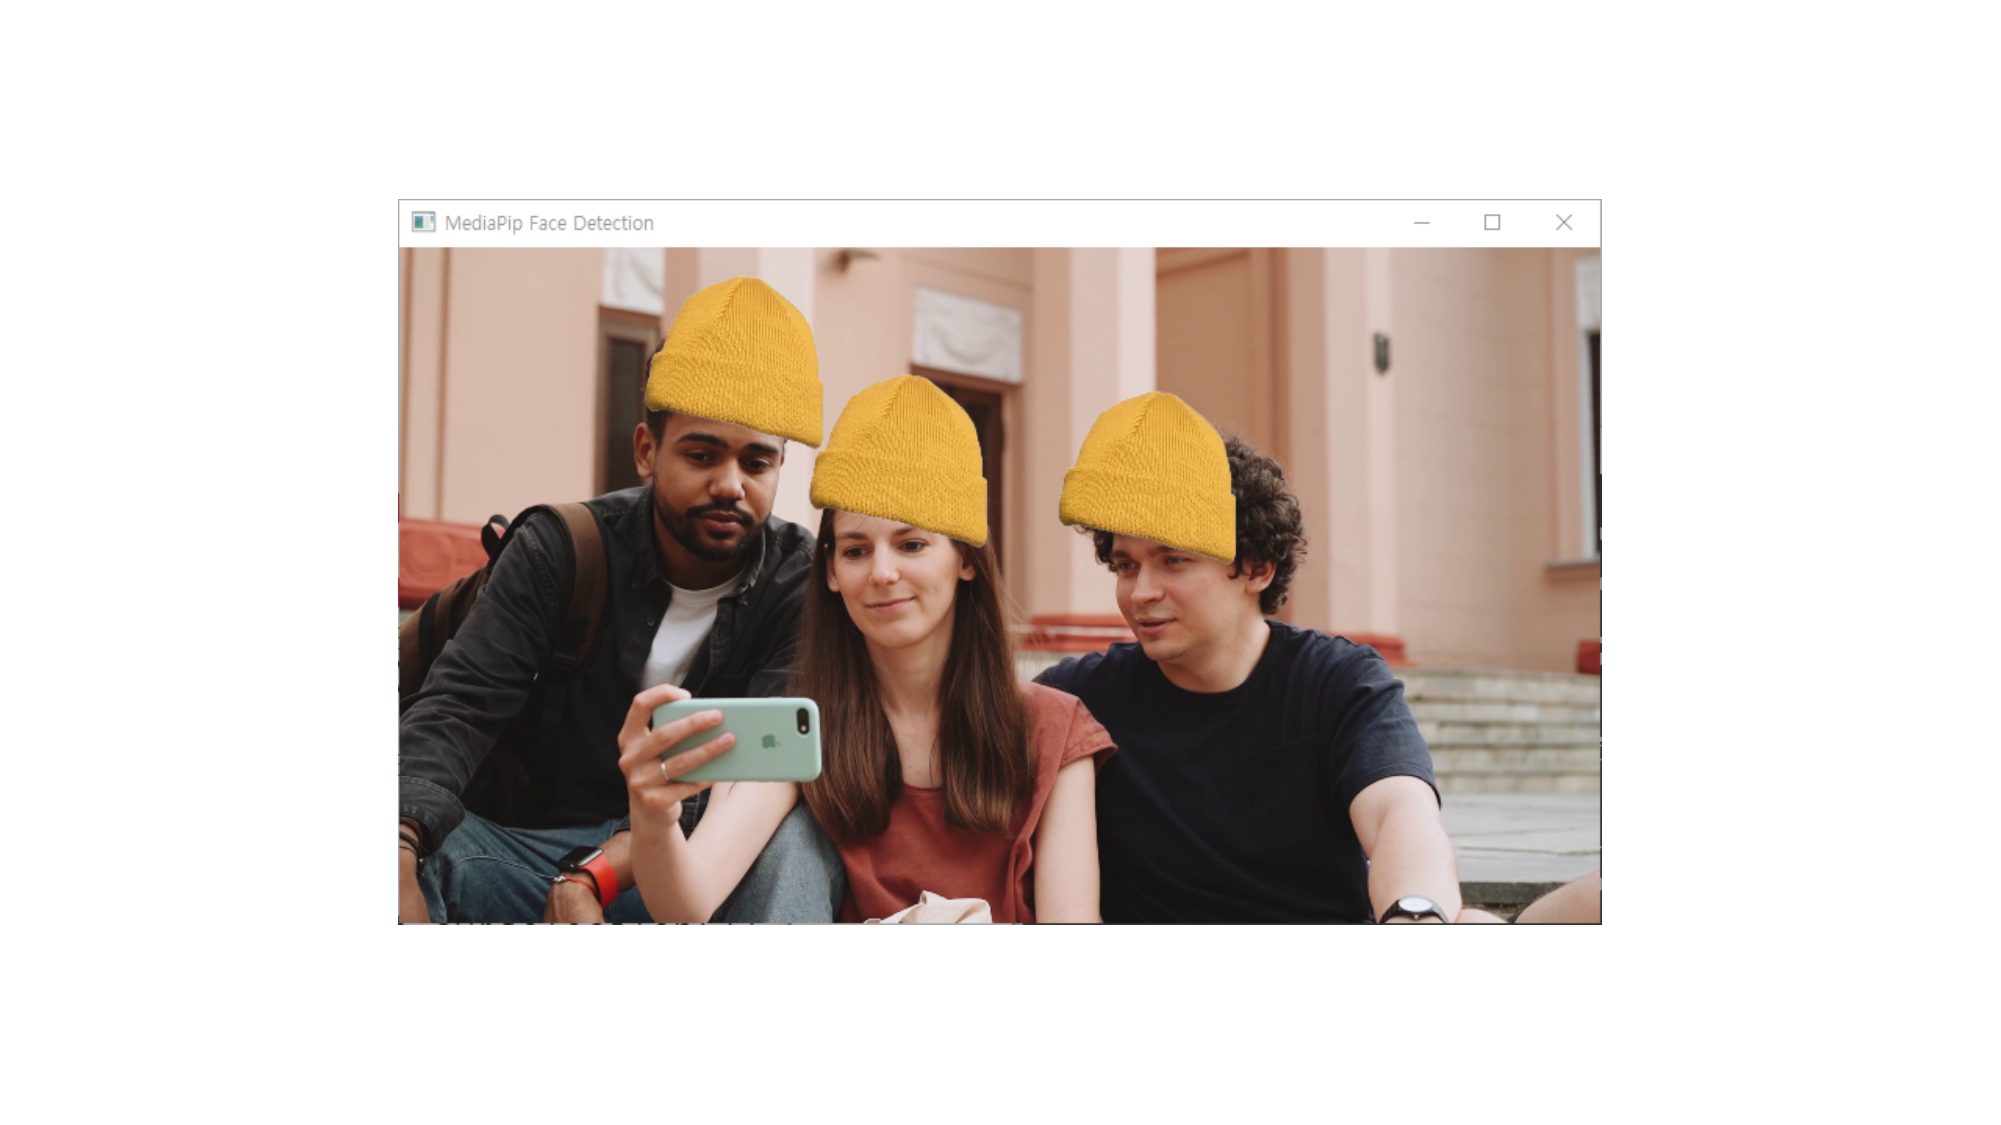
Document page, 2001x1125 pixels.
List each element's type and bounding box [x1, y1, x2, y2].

picture [398, 199, 1602, 926]
